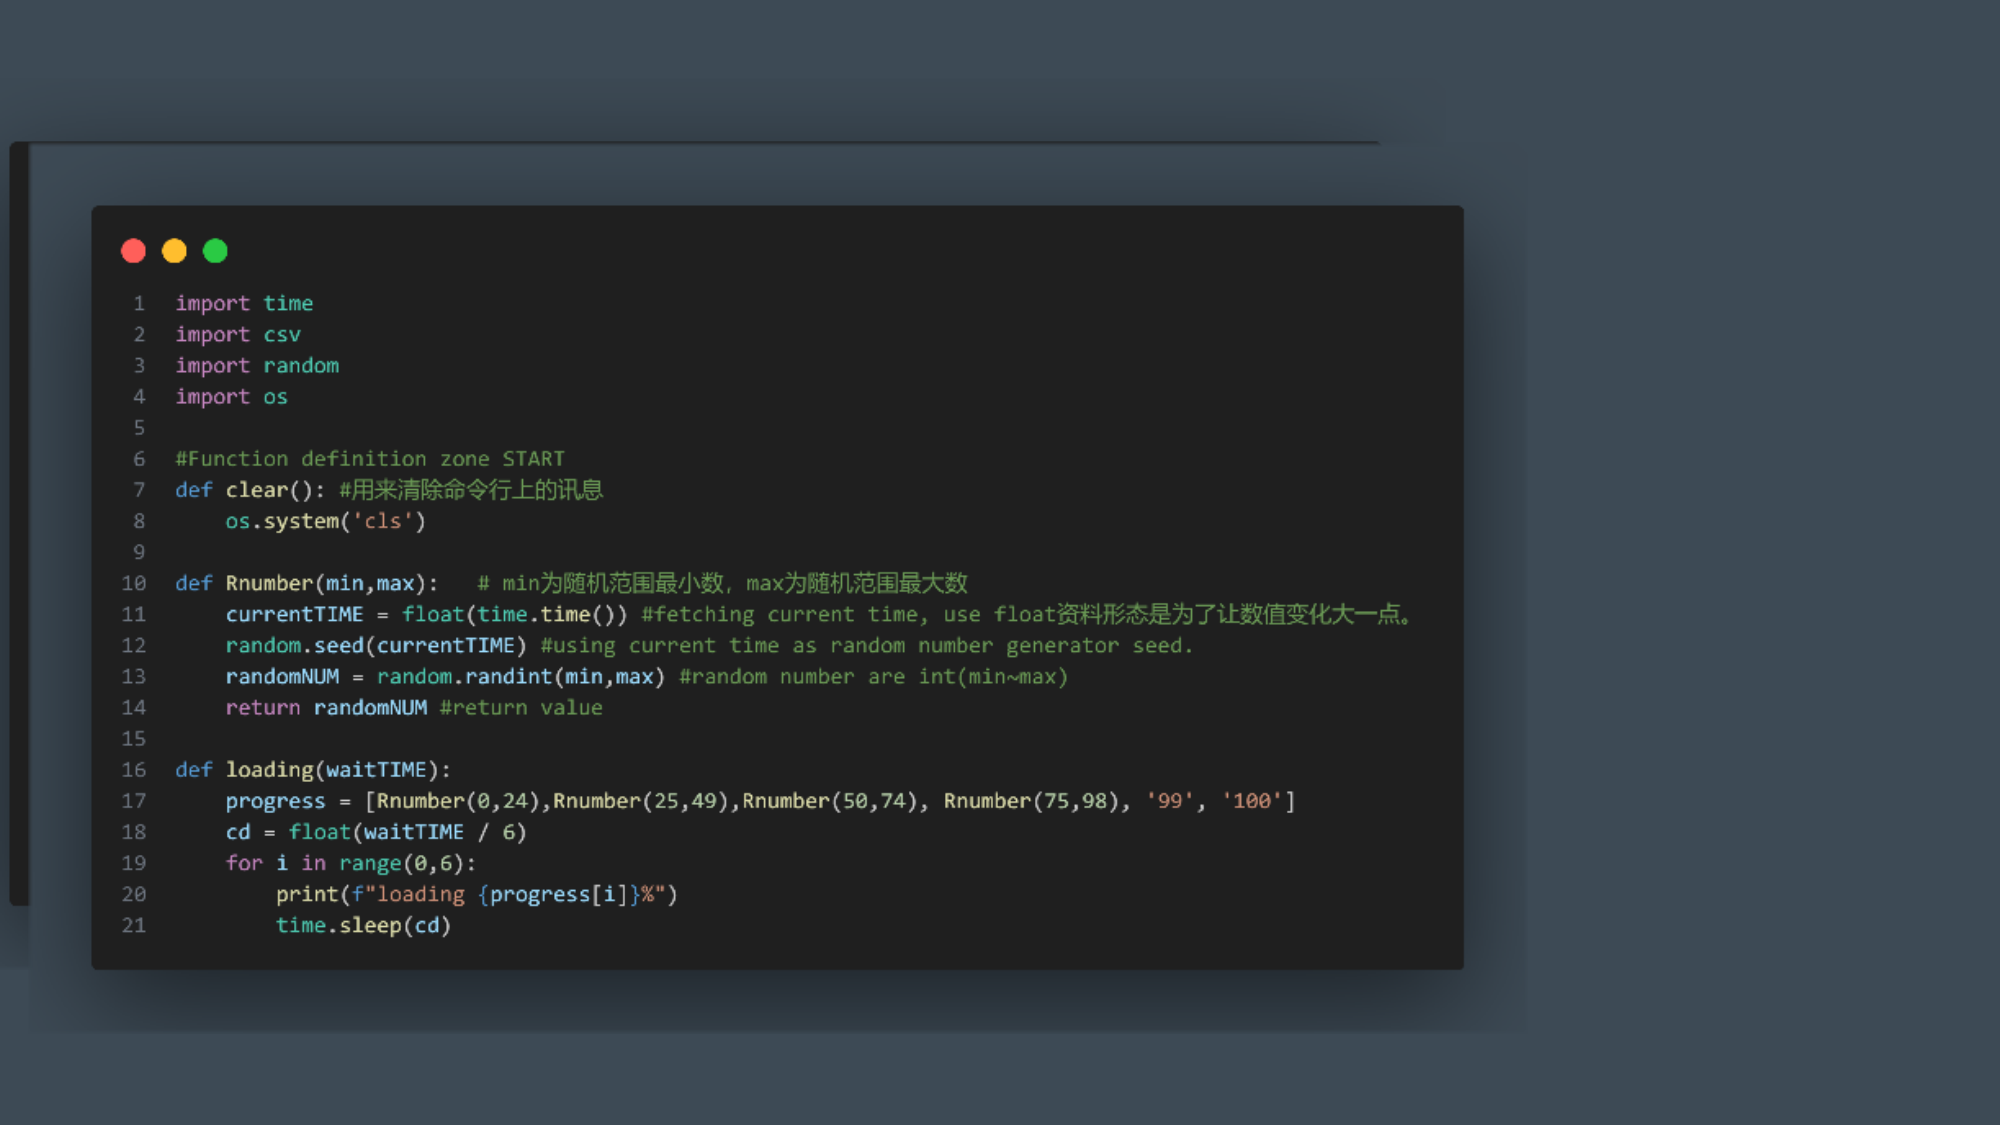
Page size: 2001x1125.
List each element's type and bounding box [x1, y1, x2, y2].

picture [0, 0, 1750, 1125]
